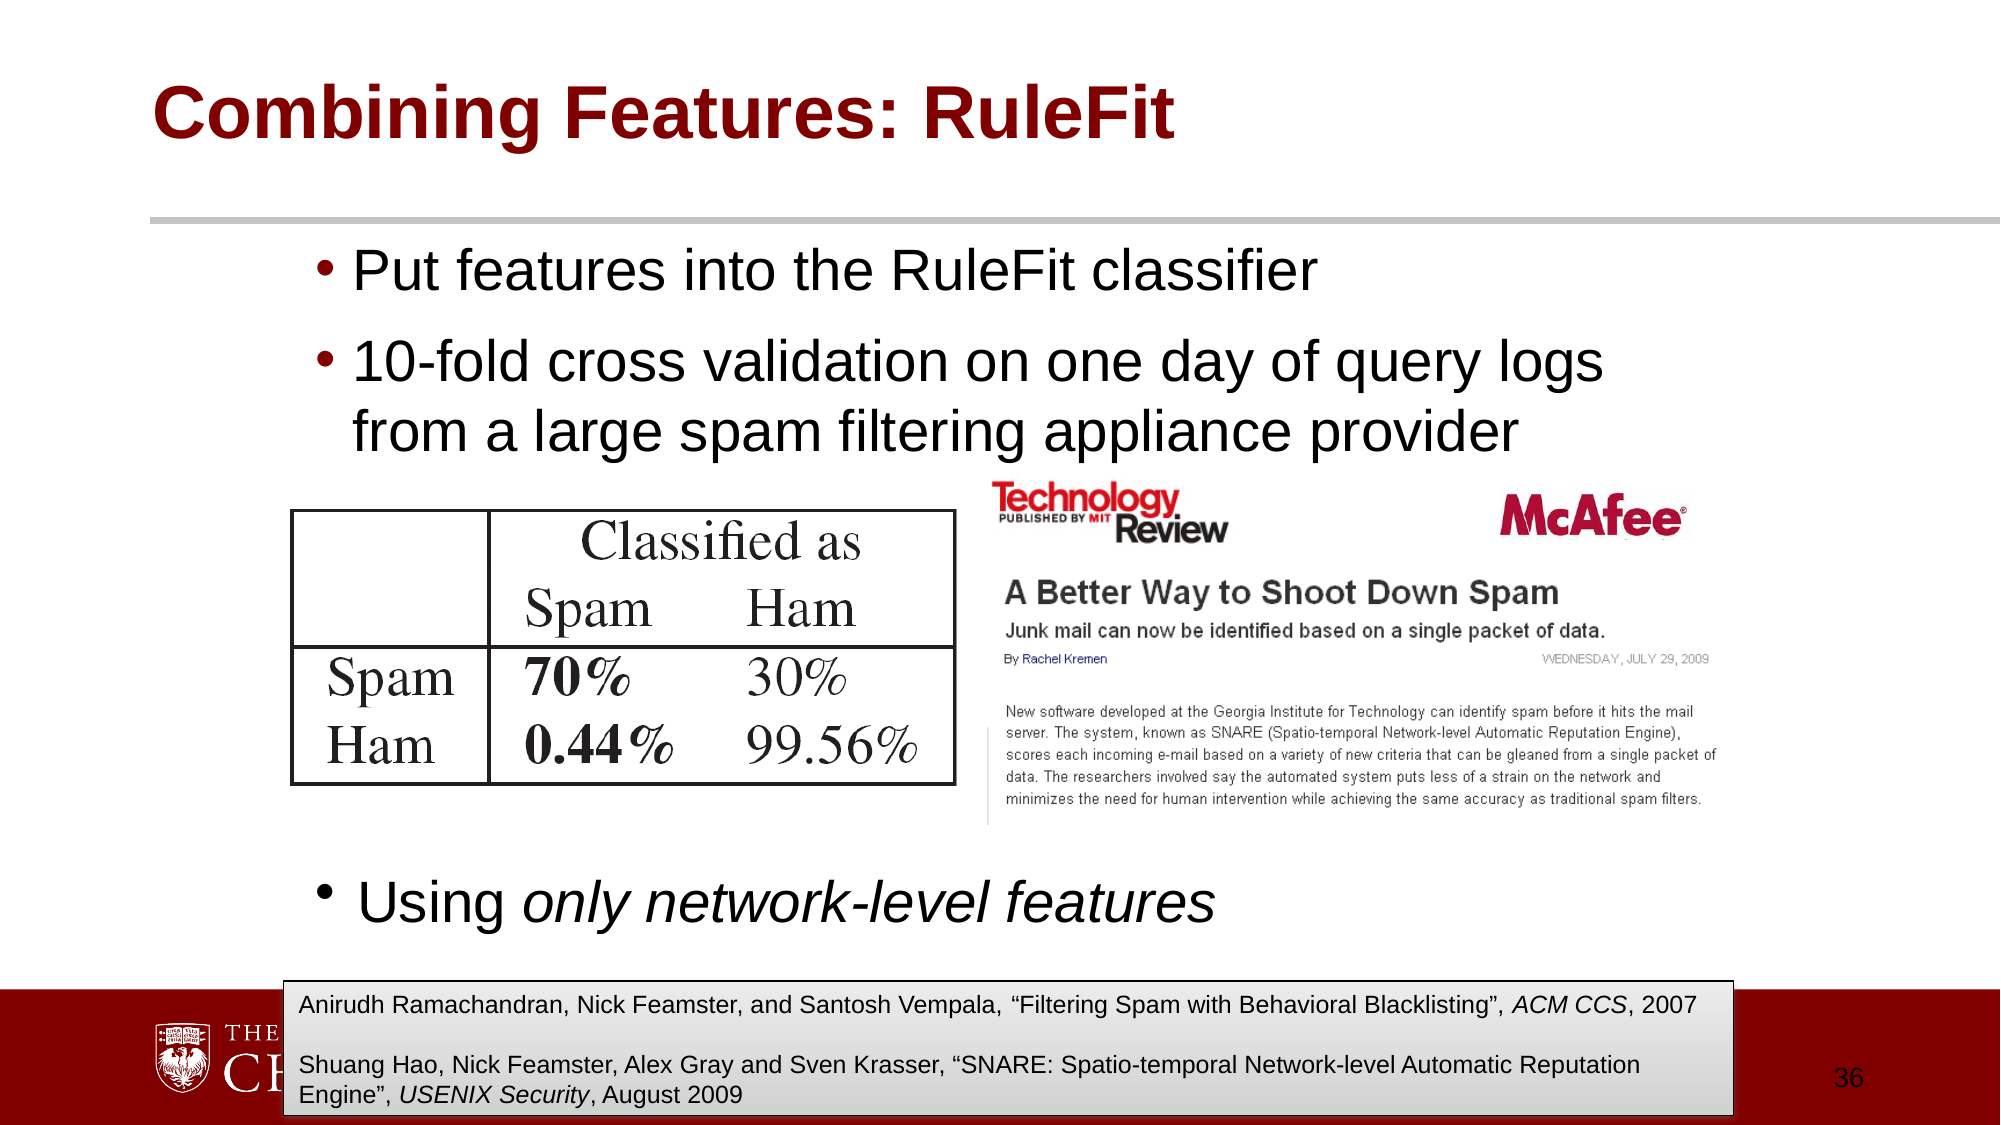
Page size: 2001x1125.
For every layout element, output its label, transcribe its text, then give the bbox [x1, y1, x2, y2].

slide_number 36 [1737, 1046, 1880, 1107]
picture [985, 467, 1727, 825]
text_box Using only network-level features [299, 774, 1650, 975]
picture [277, 494, 981, 802]
title Combining Features: RuleFit [137, 0, 1863, 218]
list Put features into the RuleFit classifier 10-fold cross validation on one day of query logs from a large spam filtering appliance provider [300, 224, 1650, 500]
text_box Anirudh Ramachandran, Nick Feamster, and Santosh Vempala, “Filtering Spam with Behavioral Blacklisting”, ACM CCS, 2007 Shuang Hao, Nick Feamster, Alex Gray and Sven Krasser, “SNARE: Spatio-temporal Network-level Automatic Reputation Engine”, USENIX Security, August 2009 [283, 981, 1734, 1116]
